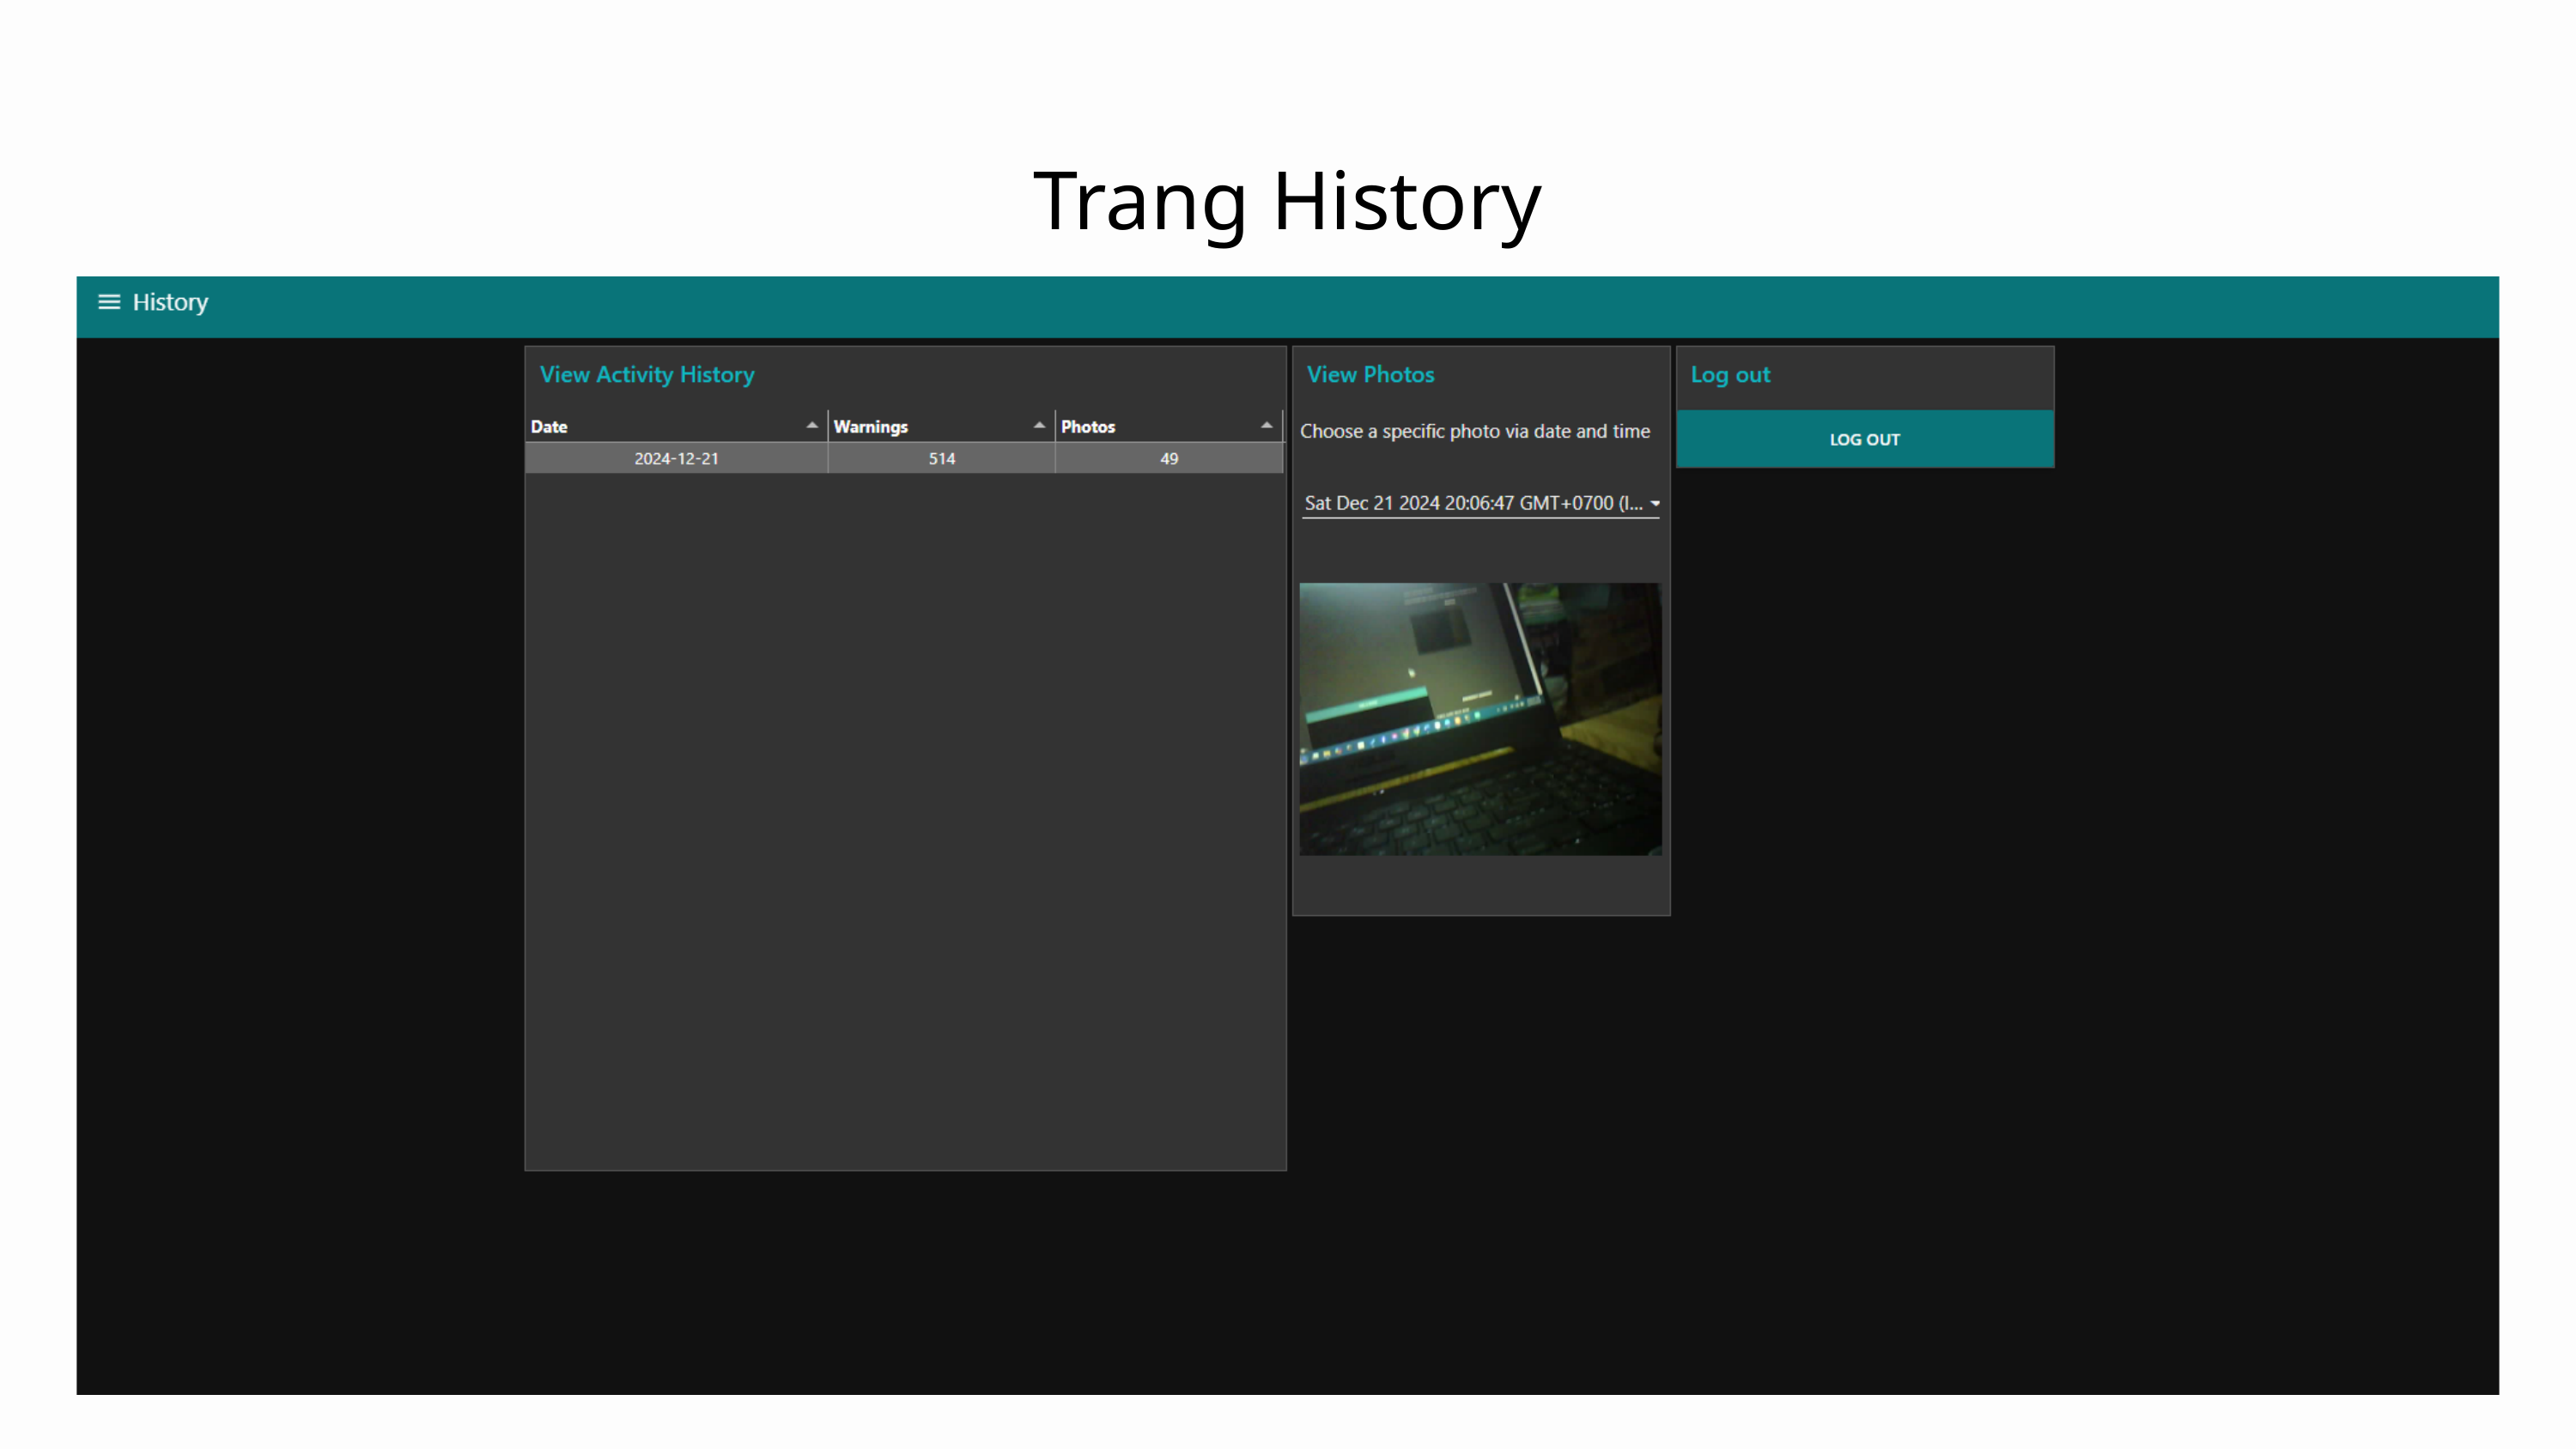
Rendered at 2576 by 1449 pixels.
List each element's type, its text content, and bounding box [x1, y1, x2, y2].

text_box [76, 276, 2500, 1395]
text_box Trang History [1005, 132, 1571, 246]
